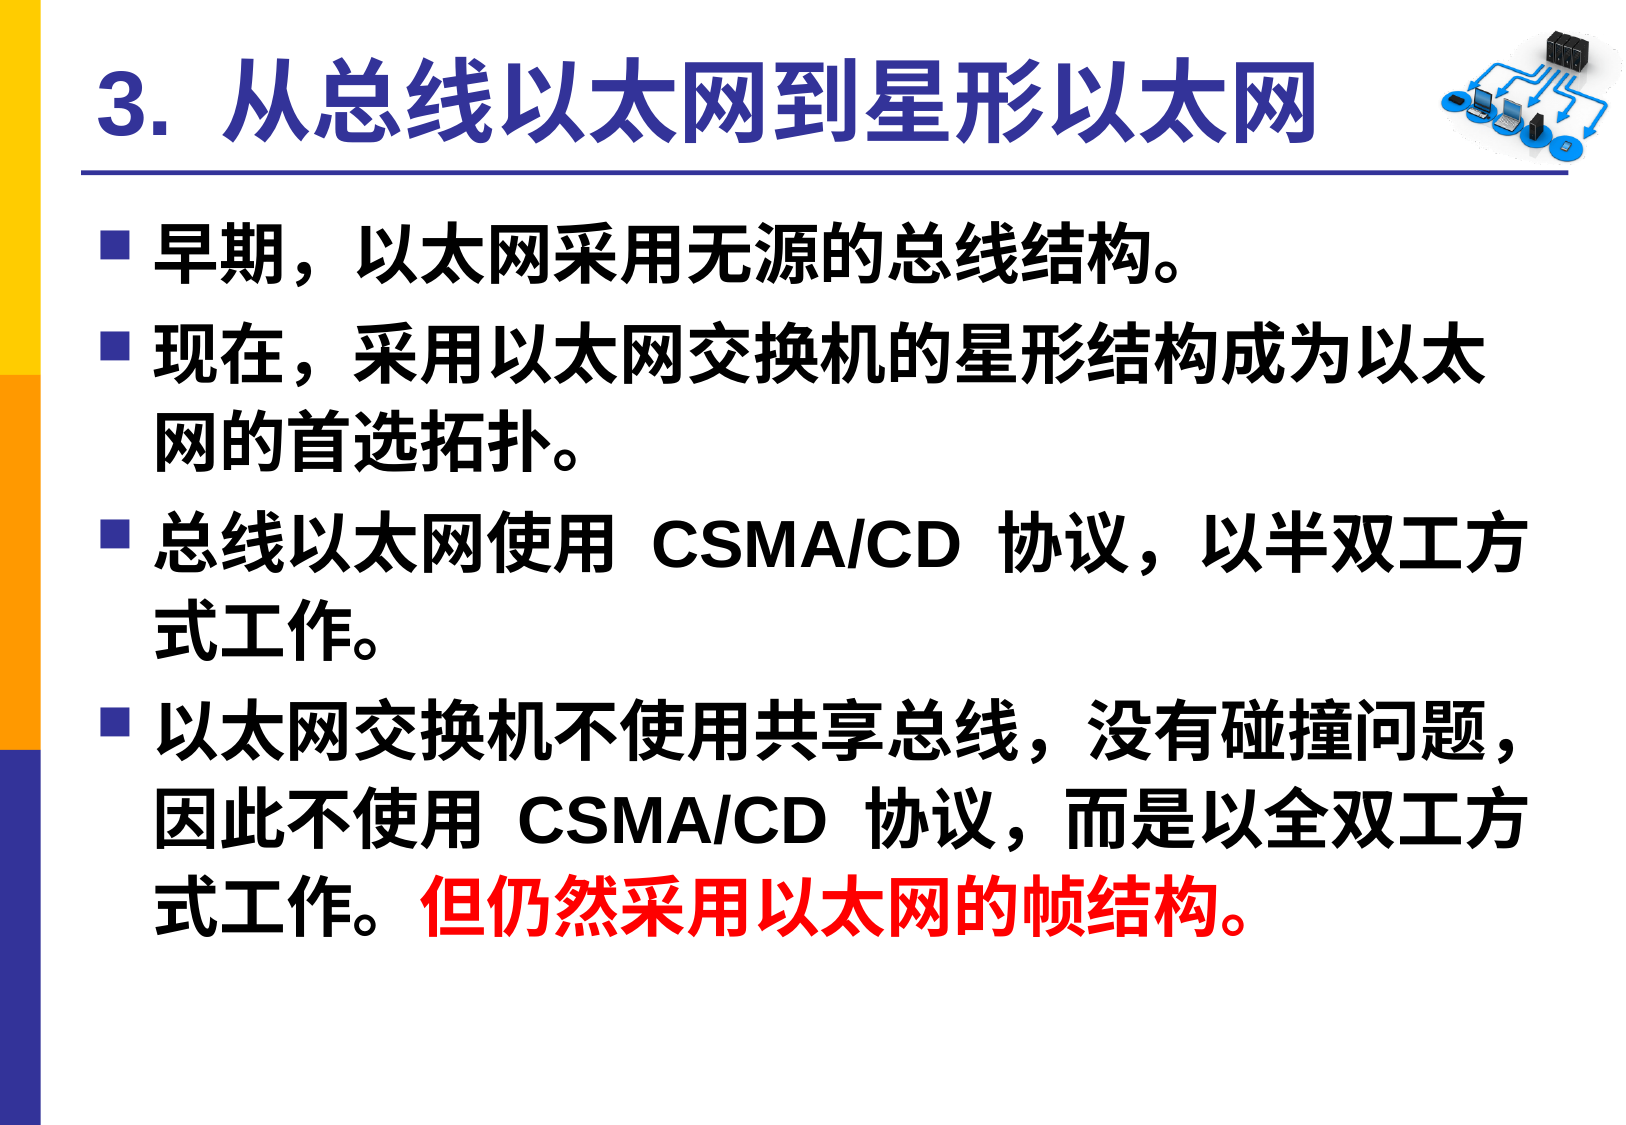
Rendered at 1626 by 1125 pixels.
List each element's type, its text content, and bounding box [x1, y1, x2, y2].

picture [1438, 30, 1624, 165]
list 早期，以太网采用无源的总线结构。 现在，采用以太网交换机的星形结构成为以太网的首选拓扑。 总线以太网使用 CSMA/CD 协议，以半双工方式工作。 以太网交换机不使用共享总线，没有碰撞问题，因此不使用 CSMA/CD 协议，而是以全双工方式工作。但仍然采用以太网的帧结构。 [81, 196, 1569, 1006]
title 3. 从总线以太网到星形以太网 [81, 30, 1569, 161]
